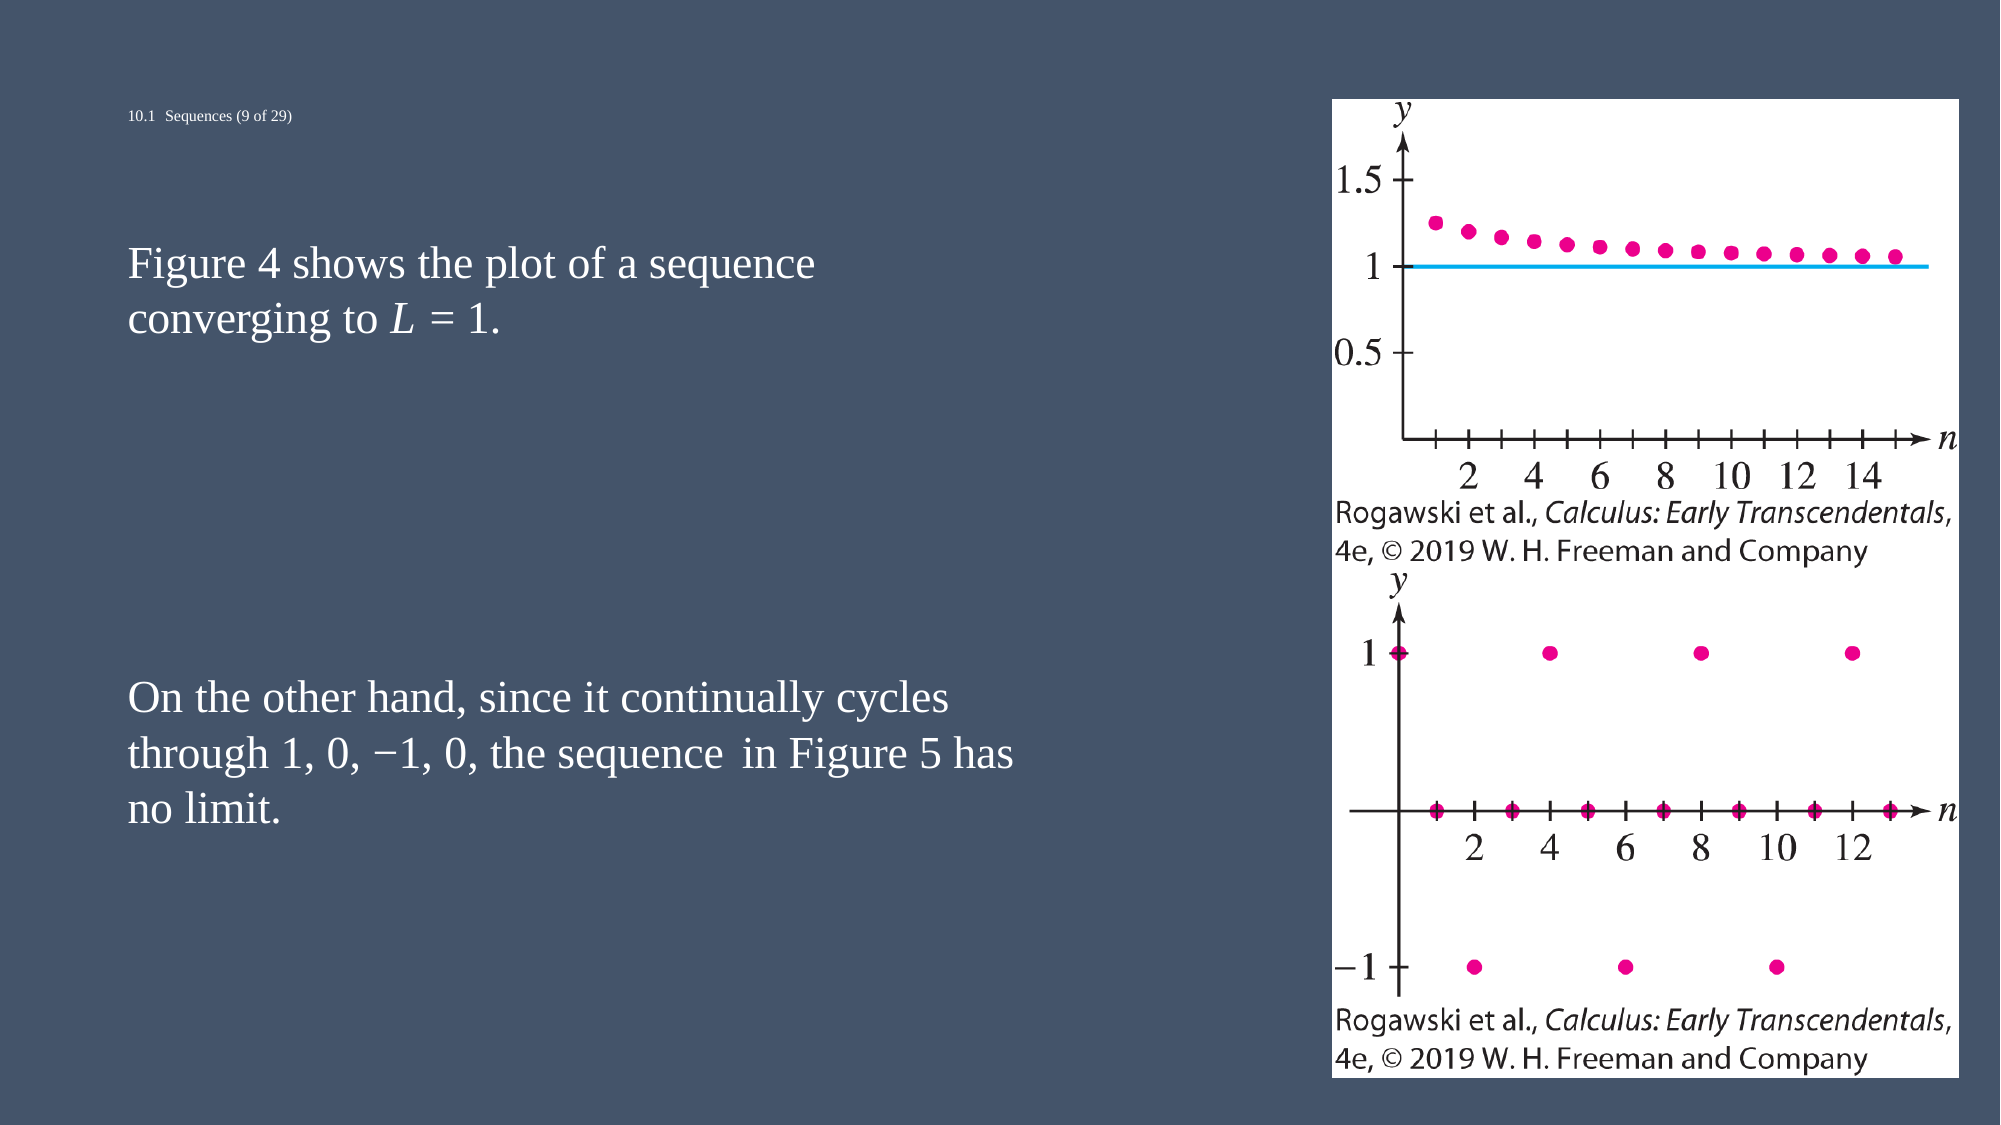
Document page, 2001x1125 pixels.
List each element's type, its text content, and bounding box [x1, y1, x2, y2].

title 10.1 Sequences (9 of 29) [112, 99, 1331, 203]
picture [1331, 99, 1959, 1078]
